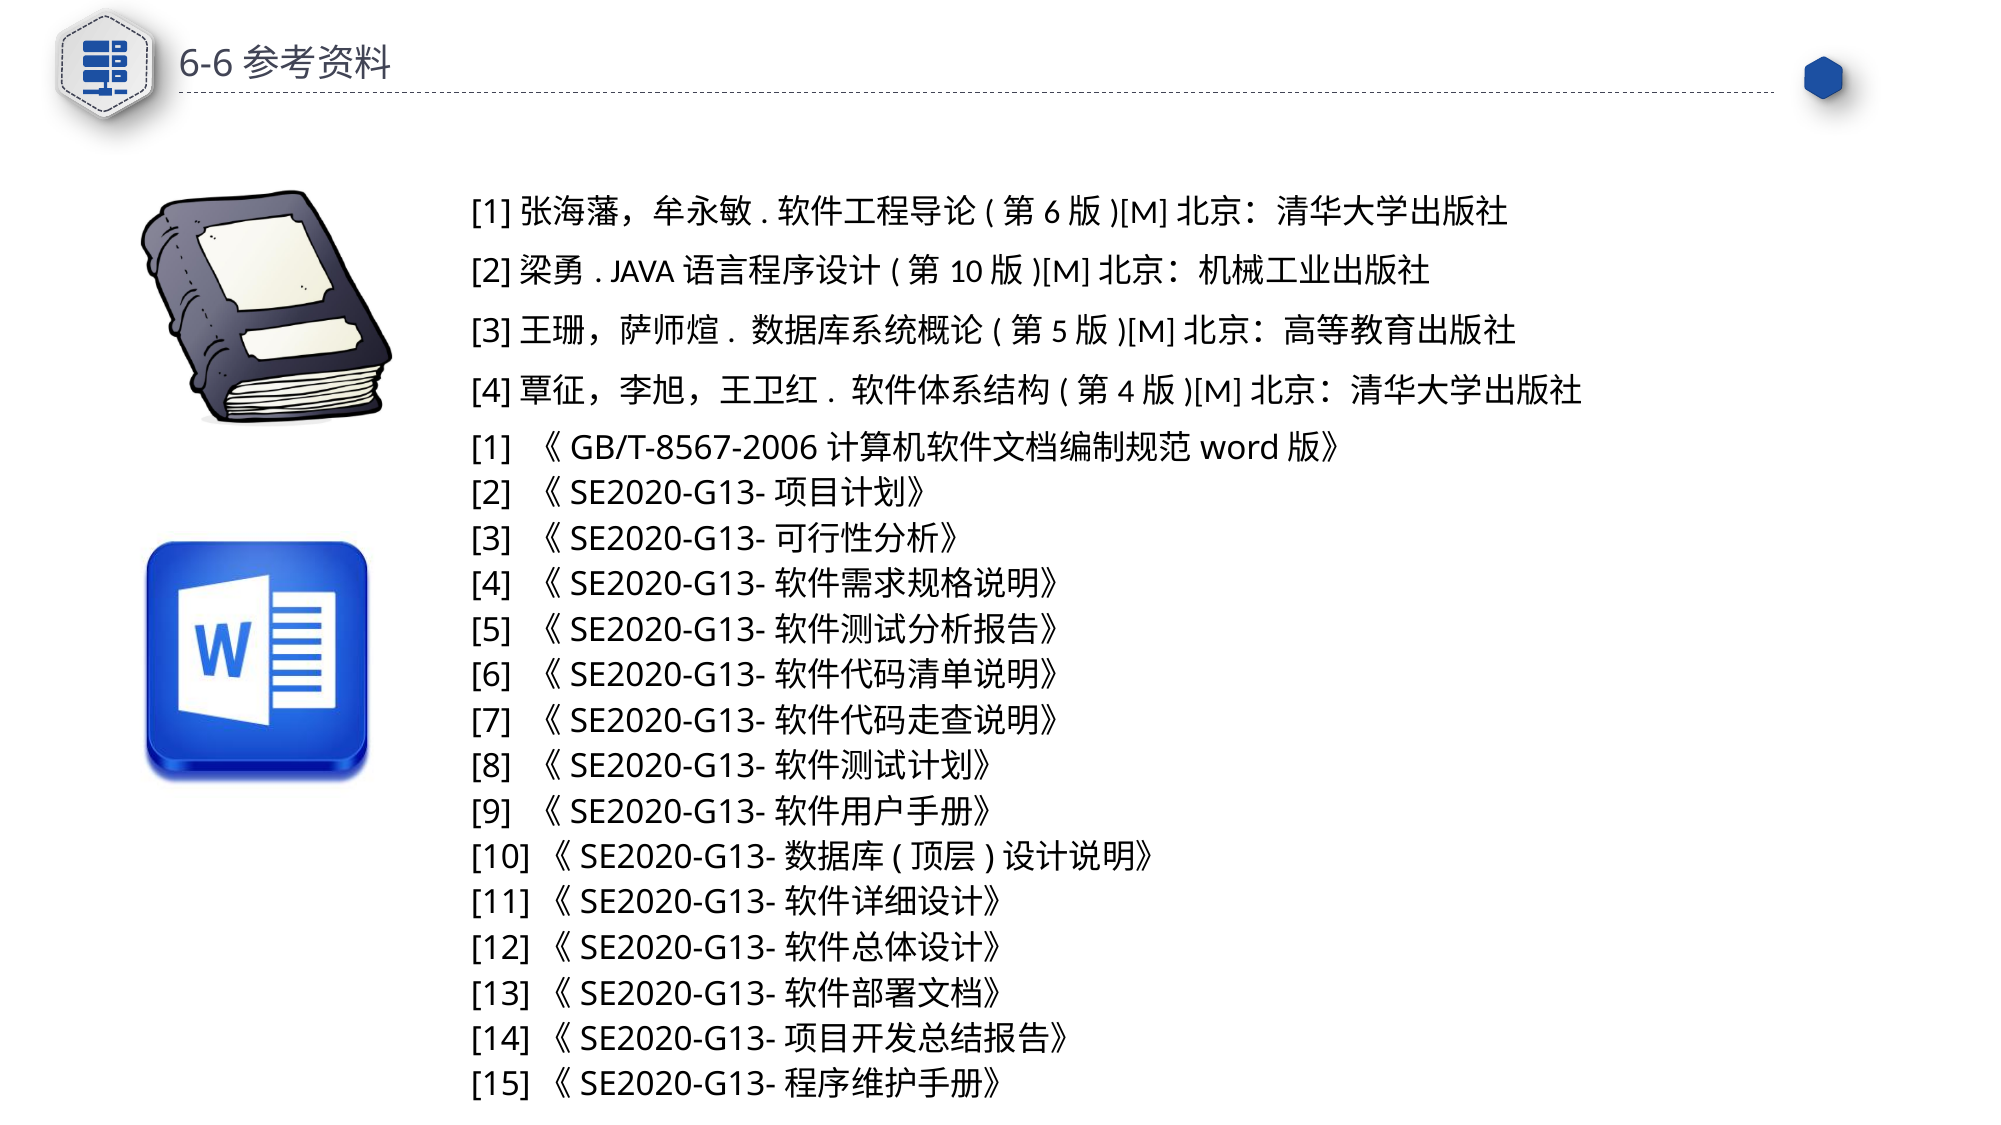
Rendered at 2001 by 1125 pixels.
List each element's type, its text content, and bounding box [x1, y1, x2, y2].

text_box [1]张海藩，牟永敏.软件工程导论(第6版)[M]北京：清华大学出版社 [2]梁勇. JAVA语言程序设计(第10版)[M]北京：机械工业出版社 [3]王珊，萨师煊. 数据库系统概论(第5版)[M]北京：高等教育出版社 [4]覃征，李旭，王卫红. 软件体系结构(第4版)[M]北京：清华大学出版社 [406, 162, 1715, 413]
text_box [1802, 58, 1845, 97]
text_box 6-6参考资料 [167, 33, 475, 90]
picture [107, 169, 407, 436]
text_box [1] 《GB/T-8567-2006计算机软件文档编制规范word版》 [2] 《SE2020-G13-项目计划》 [3] 《SE2020-G13-可行性分析》 [4] 《SE2020-G13-软件需求规格说明》 [5] 《SE2020-G13-软件测试分析报告》 [6] 《SE2020-G13-软件代码清单说明》 [7] 《SE2020-G13-软件代码走查说明》 [8] 《SE2020-G13-软件测试计划》 [9] 《SE2020-G13-软件用户手册》 [10]《SE2020-G13-数据库(顶层)设计说明》 [11]《SE2020-G13-软件详细设计》 [12]《SE2020-G13-软件总体设计》 [13]《SE2020-G13-软件部署文档》 [14]《SE2020-G13-项目开发总结报告》 [15]《SE2020-G13-程序维护手册》 [406, 413, 1715, 1125]
picture [124, 531, 390, 798]
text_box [49, 14, 160, 114]
